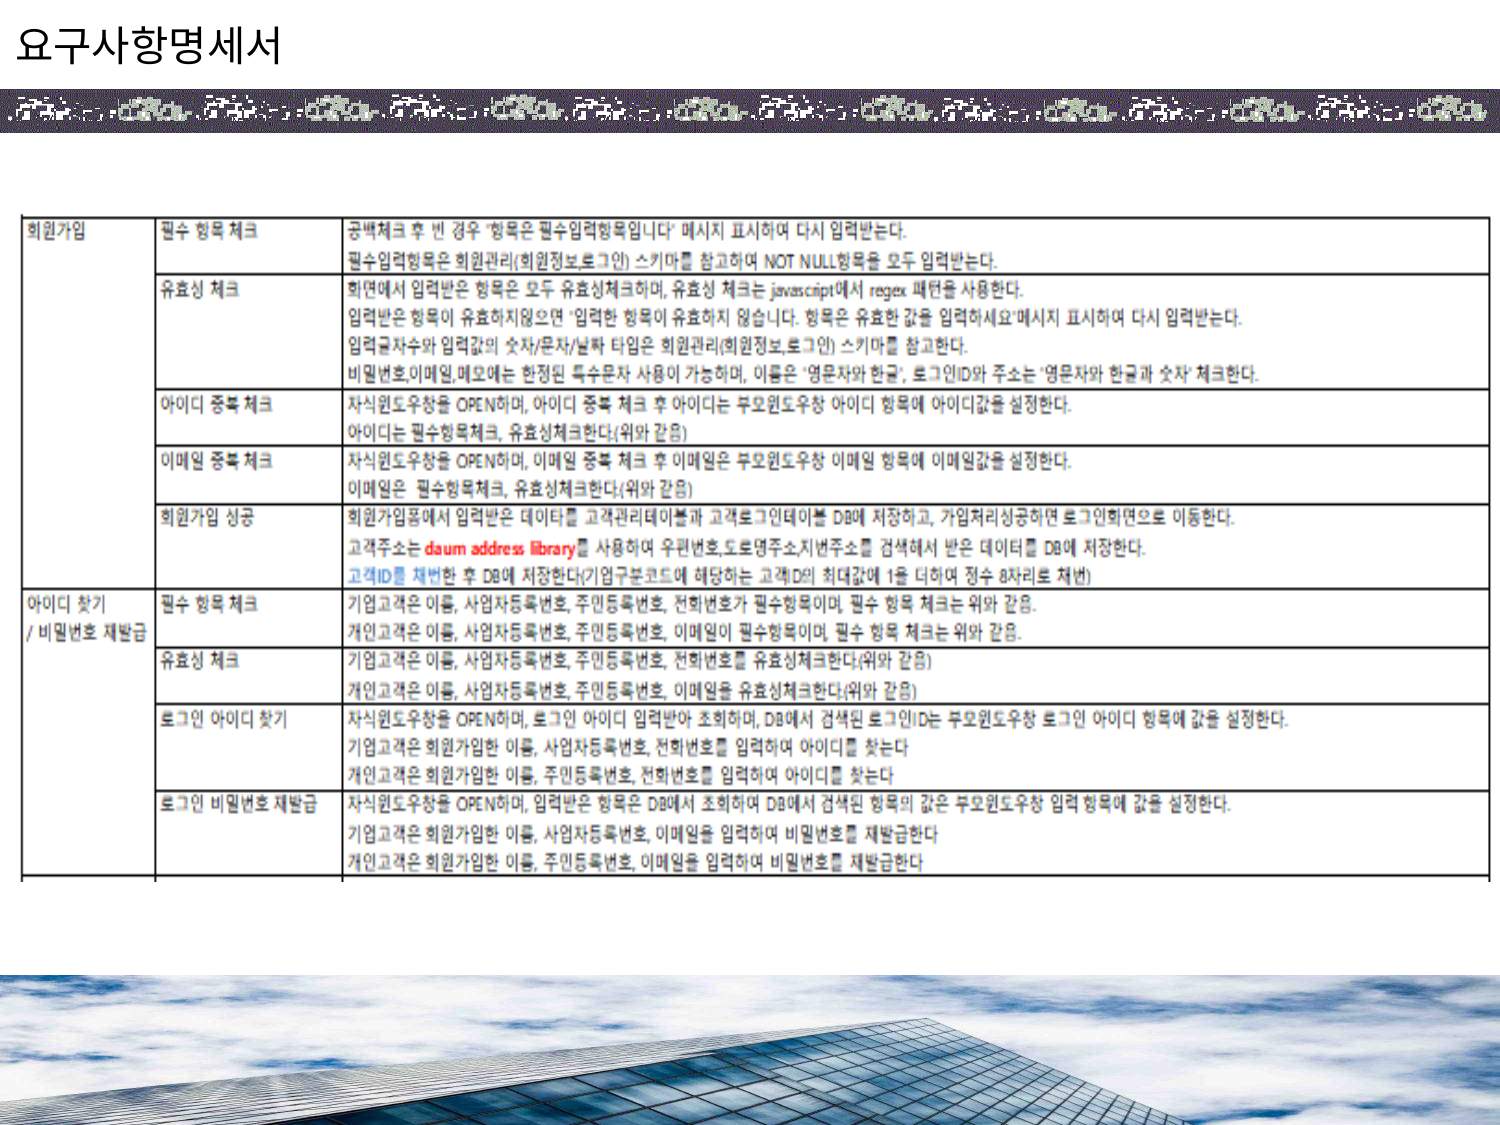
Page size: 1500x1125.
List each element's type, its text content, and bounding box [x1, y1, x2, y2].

picture [0, 89, 1500, 133]
title 요구사항명세서 [0, 0, 1500, 88]
picture [0, 975, 1500, 1125]
picture [14, 207, 1500, 882]
